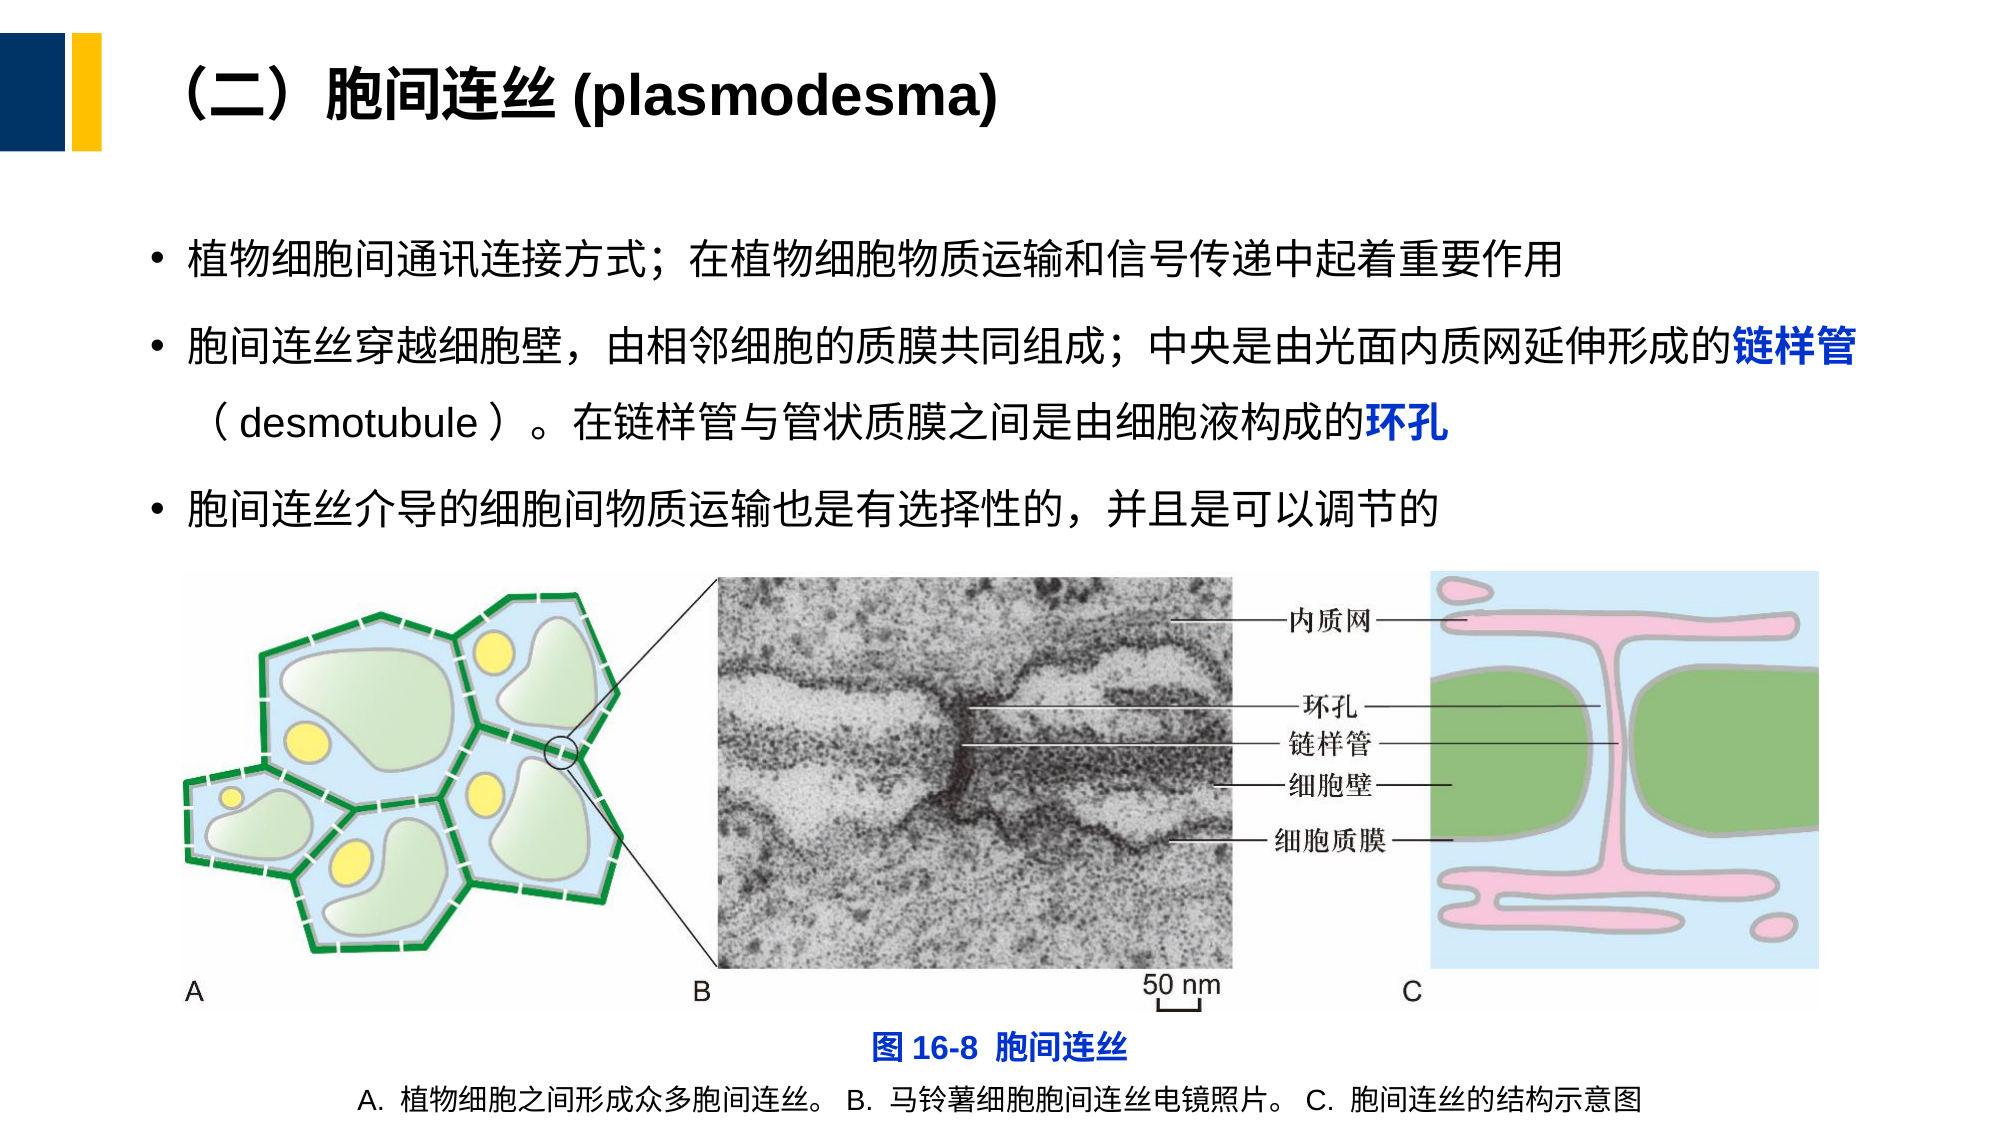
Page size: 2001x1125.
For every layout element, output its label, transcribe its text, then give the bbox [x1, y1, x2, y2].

picture [181, 571, 1819, 1012]
list 植物细胞间通讯连接方式；在植物细胞物质运输和信号传递中起着重要作用 胞间连丝穿越细胞壁，由相邻细胞的质膜共同组成；中央是由光面内质网延伸形成的链样管（desmotubule）。在链样管与管状质膜之间是由细胞液构成的环孔 胞间连丝介导的细胞间物质运输也是有选择性的，并且是可以调节的 [135, 200, 1950, 1092]
text_box 图16-8 胞间连丝 A. 植物细胞之间形成众多胞间连丝。B. 马铃薯细胞胞间连丝电镜照片。C. 胞间连丝的结构示意图 [271, 1012, 1729, 1124]
title （二）胞间连丝(plasmodesma) [135, 33, 1950, 152]
